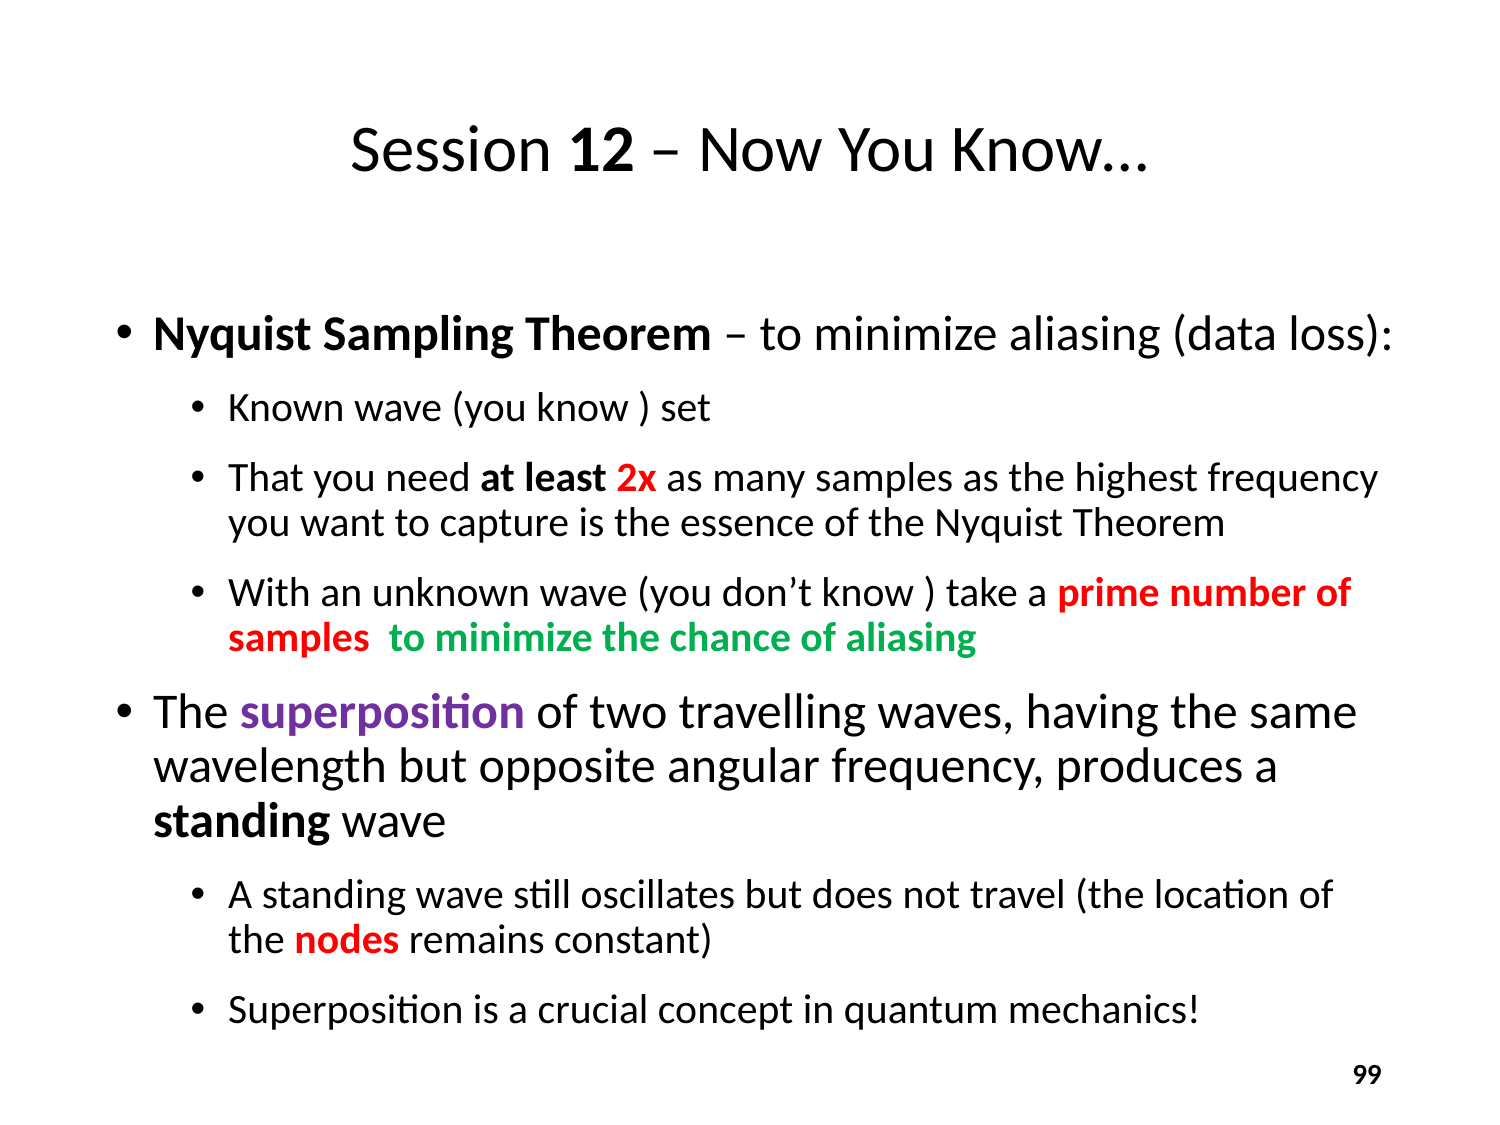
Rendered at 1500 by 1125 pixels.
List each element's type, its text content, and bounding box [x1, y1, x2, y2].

title Session 12 – Now You Know… [103, 59, 1397, 241]
slide_number 99 [1059, 1042, 1397, 1103]
